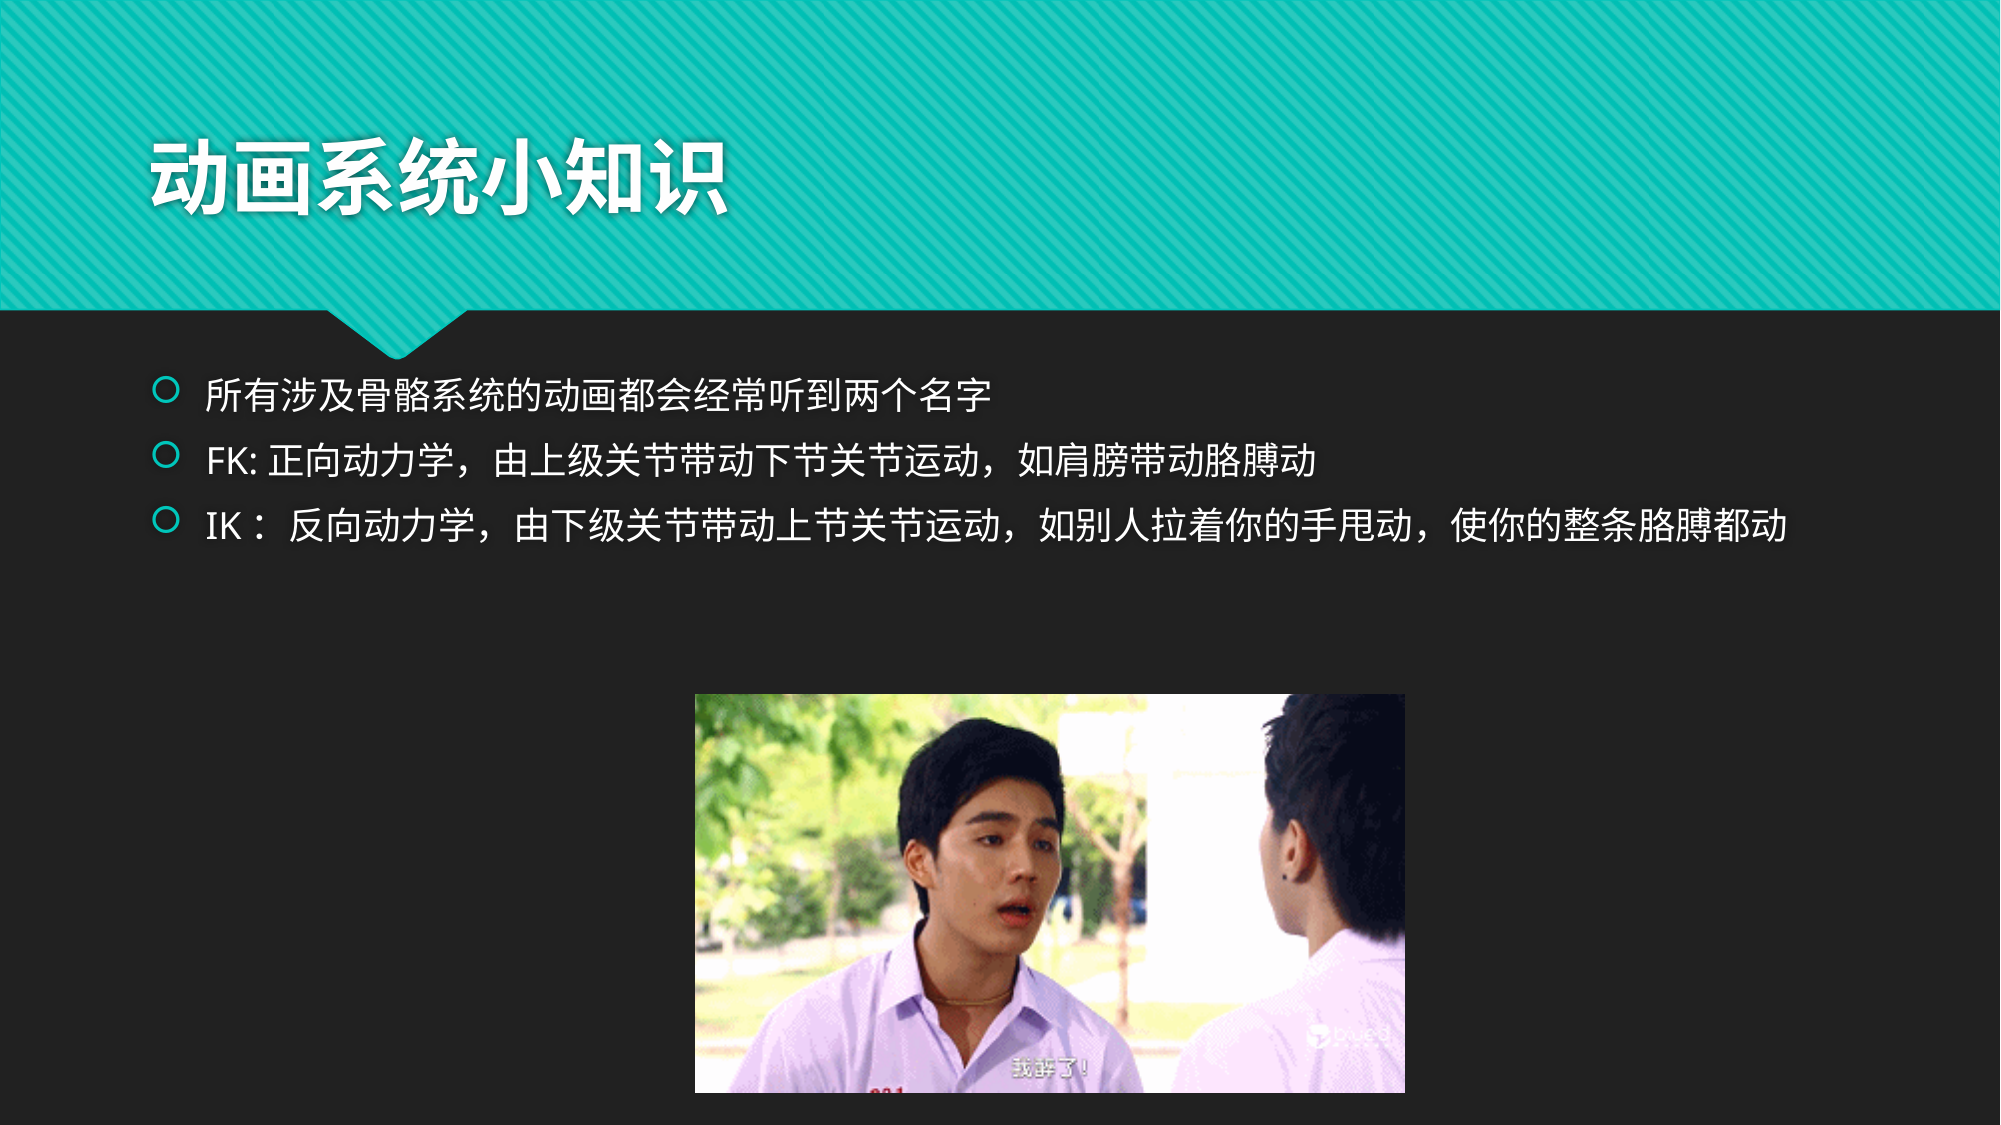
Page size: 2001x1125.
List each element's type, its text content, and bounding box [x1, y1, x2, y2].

title 动画系统小知识 [132, 73, 1868, 233]
list 所有涉及骨骼系统的动画都会经常听到两个名字 FK:正向动力学，由上级关节带动下节关节运动，如肩膀带动胳膊动 IK：反向动力学，由下级关节带动上节关节运动，如别人拉着你的手甩动，使你的整条胳膊都动 [134, 364, 1866, 962]
picture [695, 694, 1405, 1094]
